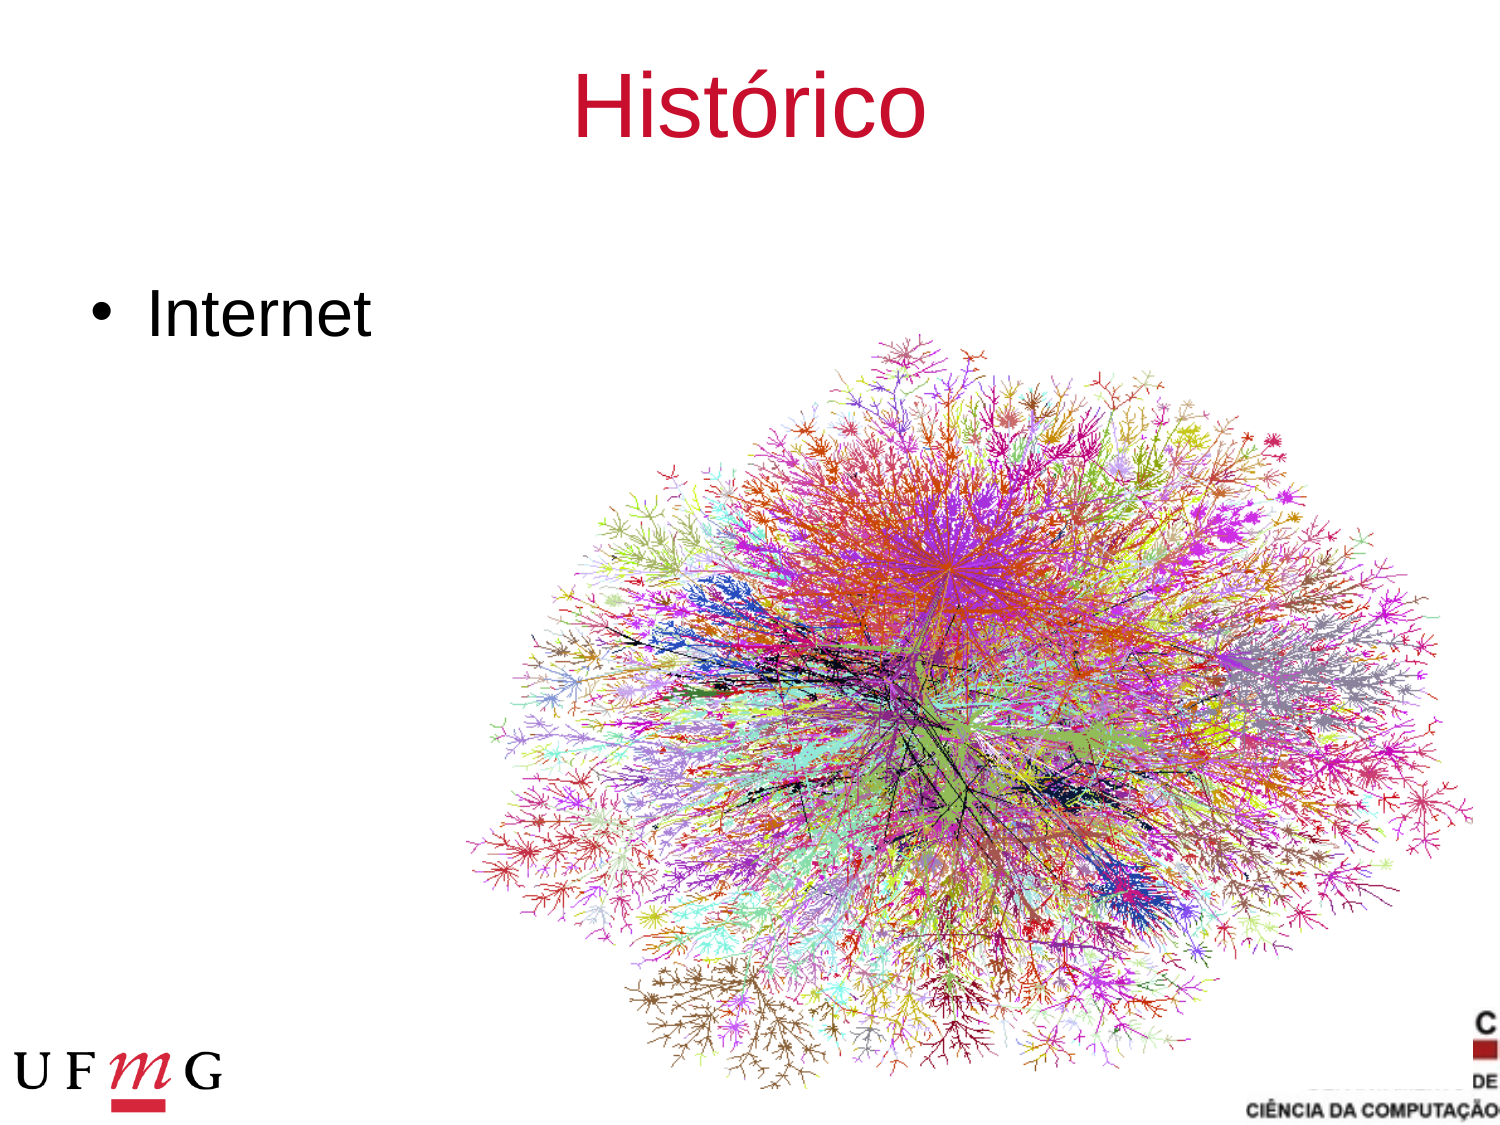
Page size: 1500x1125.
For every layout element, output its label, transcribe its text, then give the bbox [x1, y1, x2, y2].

picture [5, 1034, 231, 1123]
list Internet [75, 262, 1425, 415]
title Histórico [75, 7, 1425, 195]
picture [466, 333, 1500, 1125]
